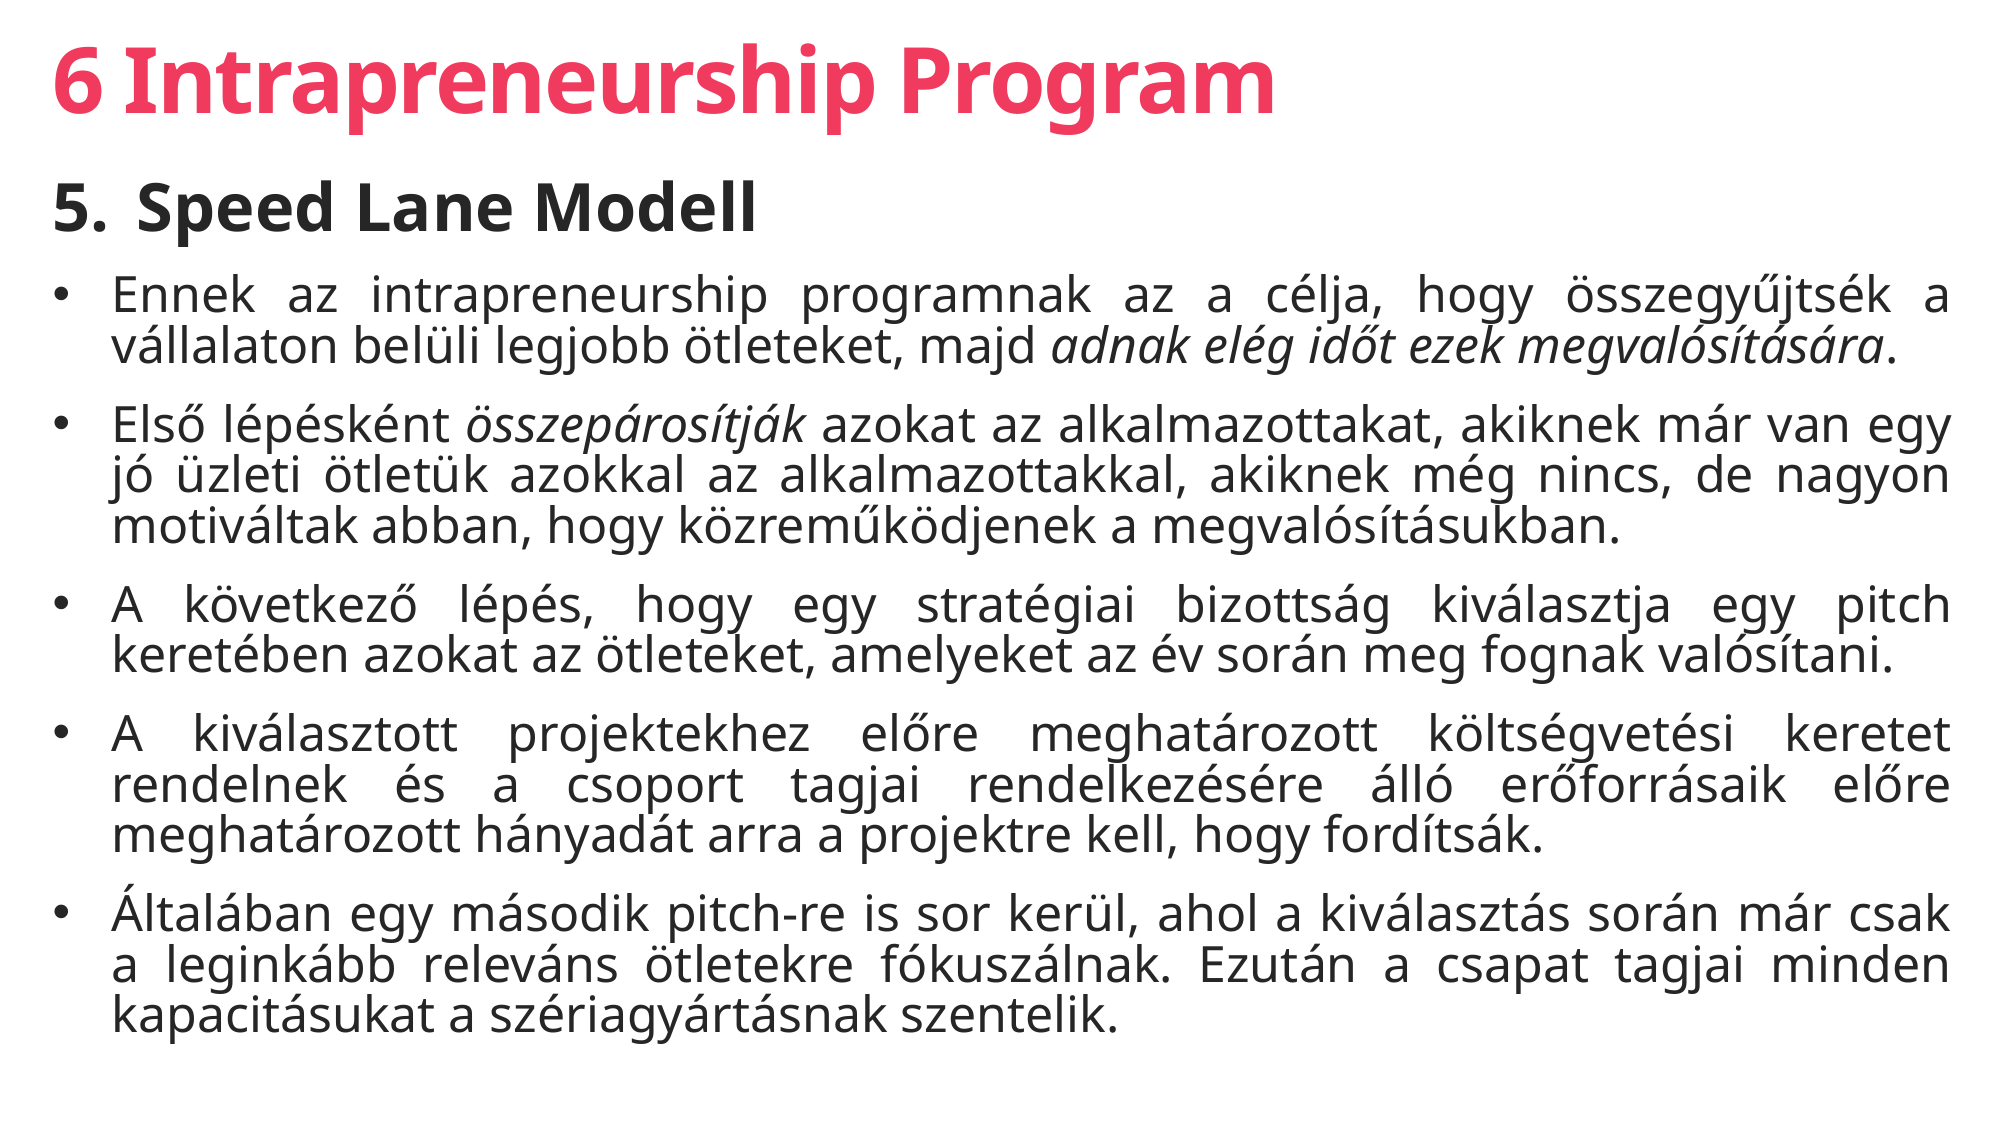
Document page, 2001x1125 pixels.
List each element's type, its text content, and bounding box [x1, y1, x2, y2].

list Speed Lane Modell Ennek az intrapreneurship programnak az a célja, hogy összegyűjtsék a vállalaton belüli legjobb ötleteket, majd adnak elég időt ezek megvalósítására. Első lépésként összepárosítják azokat az alkalmazottakat, akiknek már van egy jó üzleti ötletük azokkal az alkalmazottakkal, akiknek még nincs, de nagyon motiváltak abban, hogy közreműködjenek a megvalósításukban. A következő lépés, hogy egy stratégiai bizottság kiválasztja egy pitch keretében azokat az ötleteket, amelyeket az év során meg fognak valósítani. A kiválasztott projektekhez előre meghatározott költségvetési keretet rendelnek és a csoport tagjai rendelkezésére álló erőforrásaik előre meghatározott hányadát arra a projektre kell, hogy fordítsák. Általában egy második pitch-re is sor kerül, ahol a kiválasztás során már csak a leginkább releváns ötletekre fókuszálnak. Ezután a csapat tagjai minden kapacitásukat a szériagyártásnak szentelik. [37, 169, 1968, 1125]
title 6 Intrapreneurship Program [37, 27, 1724, 145]
